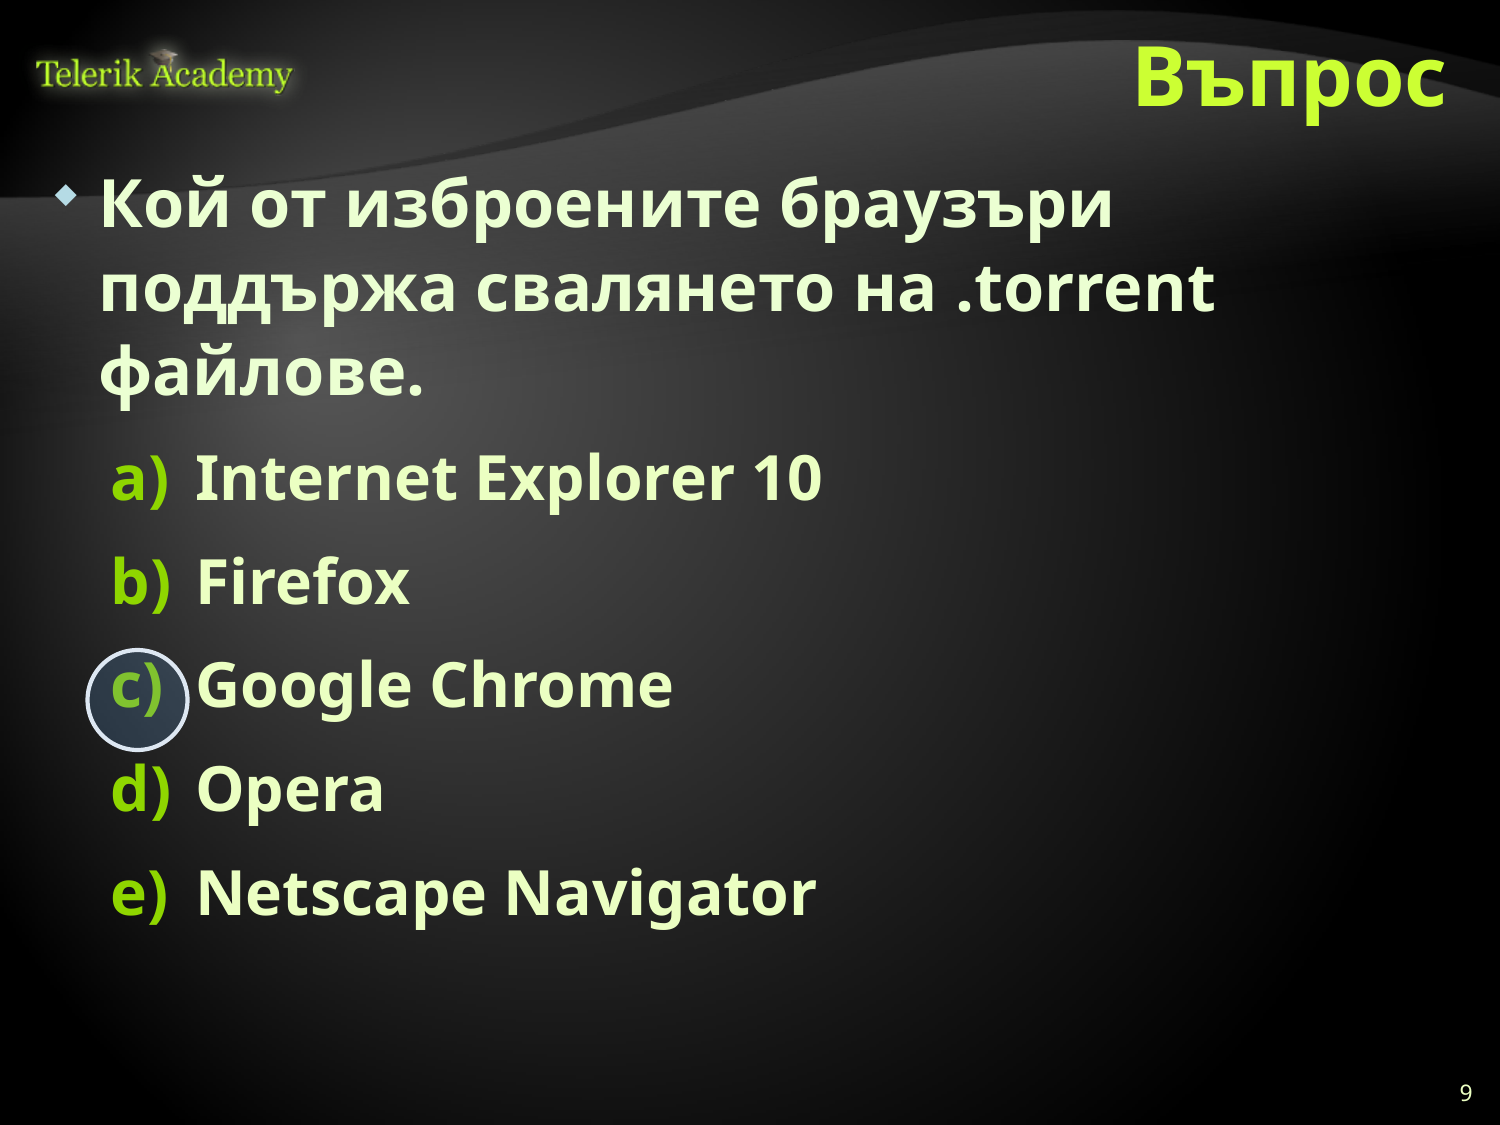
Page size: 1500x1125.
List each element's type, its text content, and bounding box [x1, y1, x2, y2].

list Кой от изброените браузъри поддържа свалянето на .torrent файлове. Internet Explorer 10 Firefox Google Chrome Opera Netscape Navigator [37, 149, 1463, 1075]
title Въпрос [300, 12, 1463, 149]
slide_number 9 [1412, 1074, 1488, 1113]
picture [0, 0, 1500, 1125]
text_box [85, 647, 190, 753]
